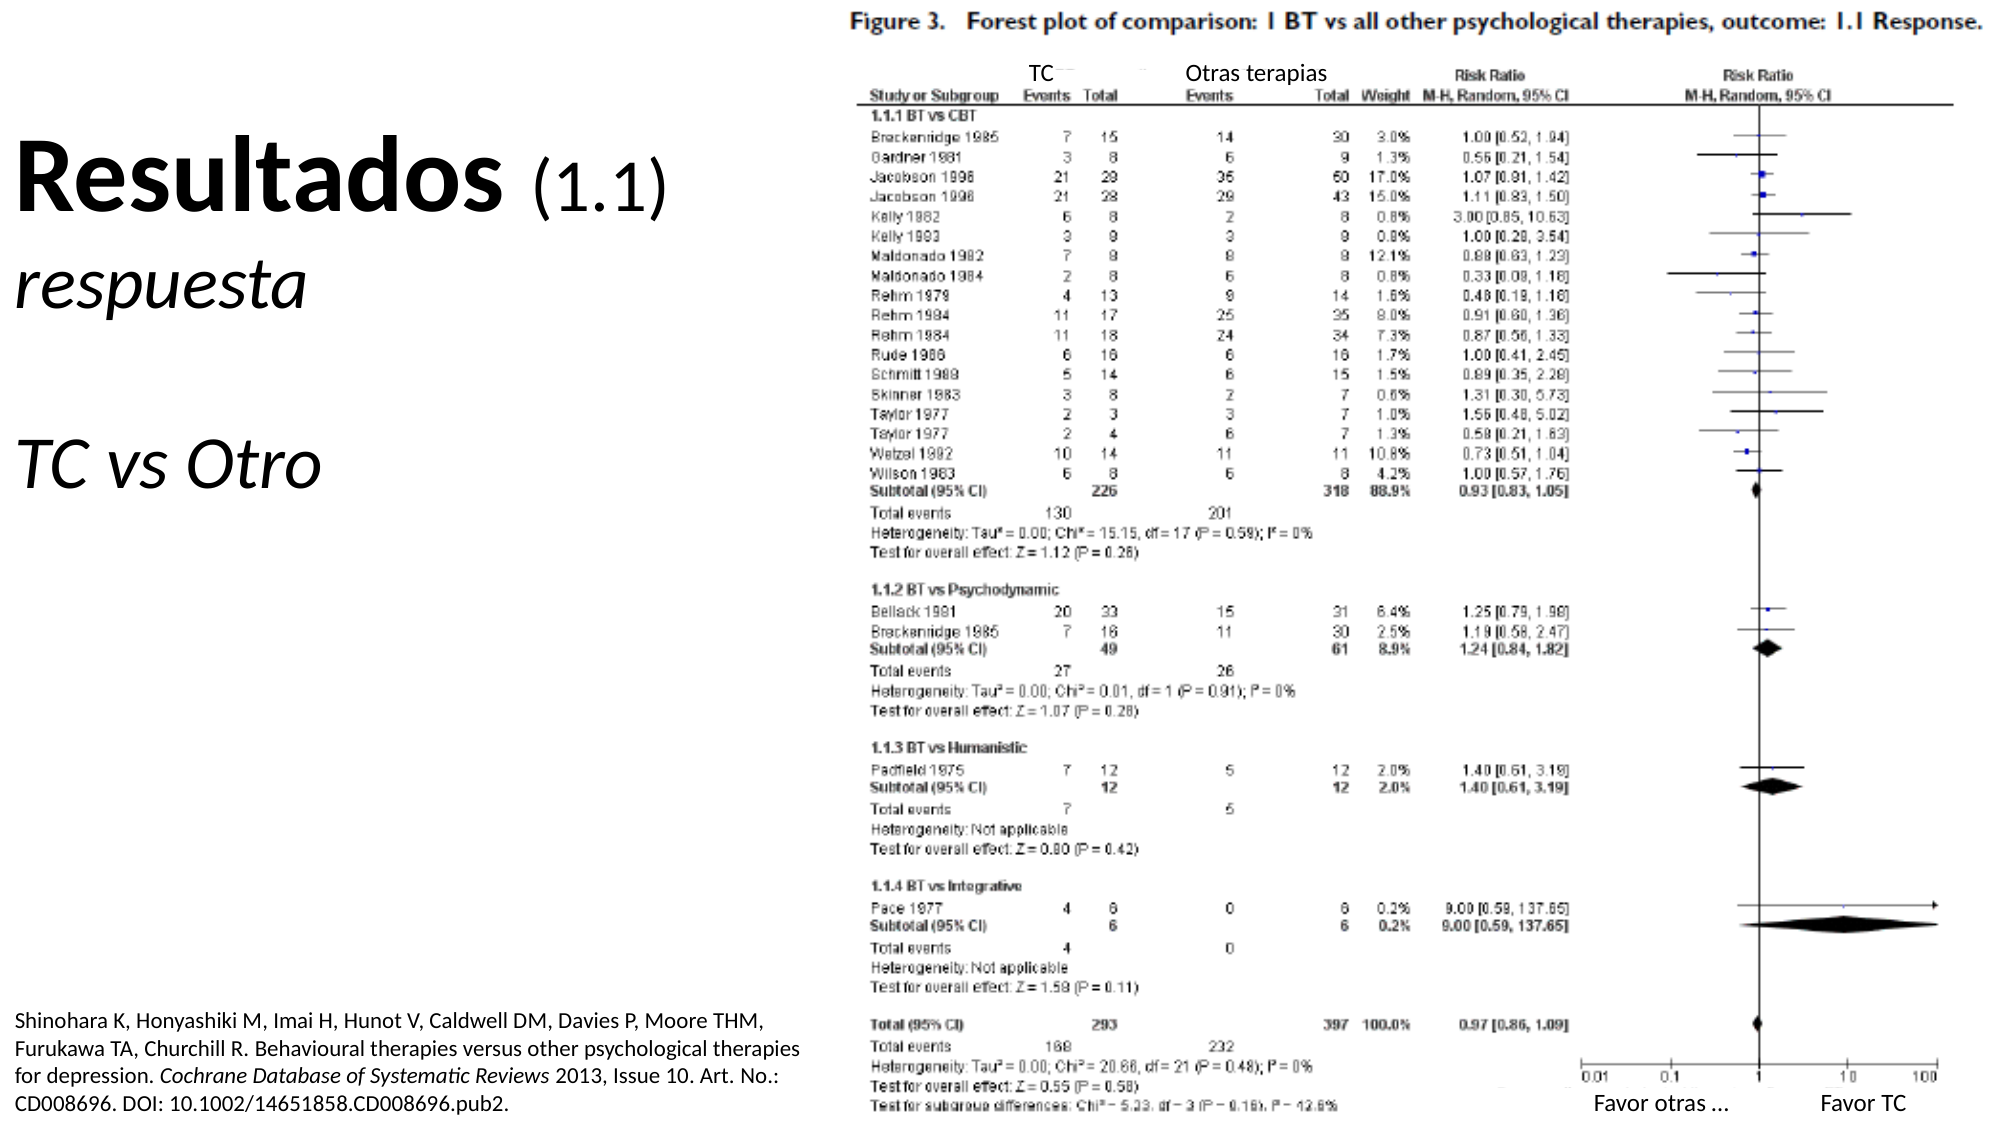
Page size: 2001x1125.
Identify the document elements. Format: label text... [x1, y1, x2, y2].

picture [840, 0, 2000, 1125]
text_box Shinohara K, Honyashiki M, Imai H, Hunot V, Caldwell DM, Davies P, Moore THM, Furukawa TA, Churchill R. Behavioural therapies versus other psychological therapies for depression. Cochrane Database of Systematic Reviews 2013, Issue 10. Art. No.: CD008696. DOI: 10.1002/14651858.CD008696.pub2. [0, 998, 840, 1124]
text_box Resultados (1.1) respuesta TC vs Otro [0, 95, 840, 511]
